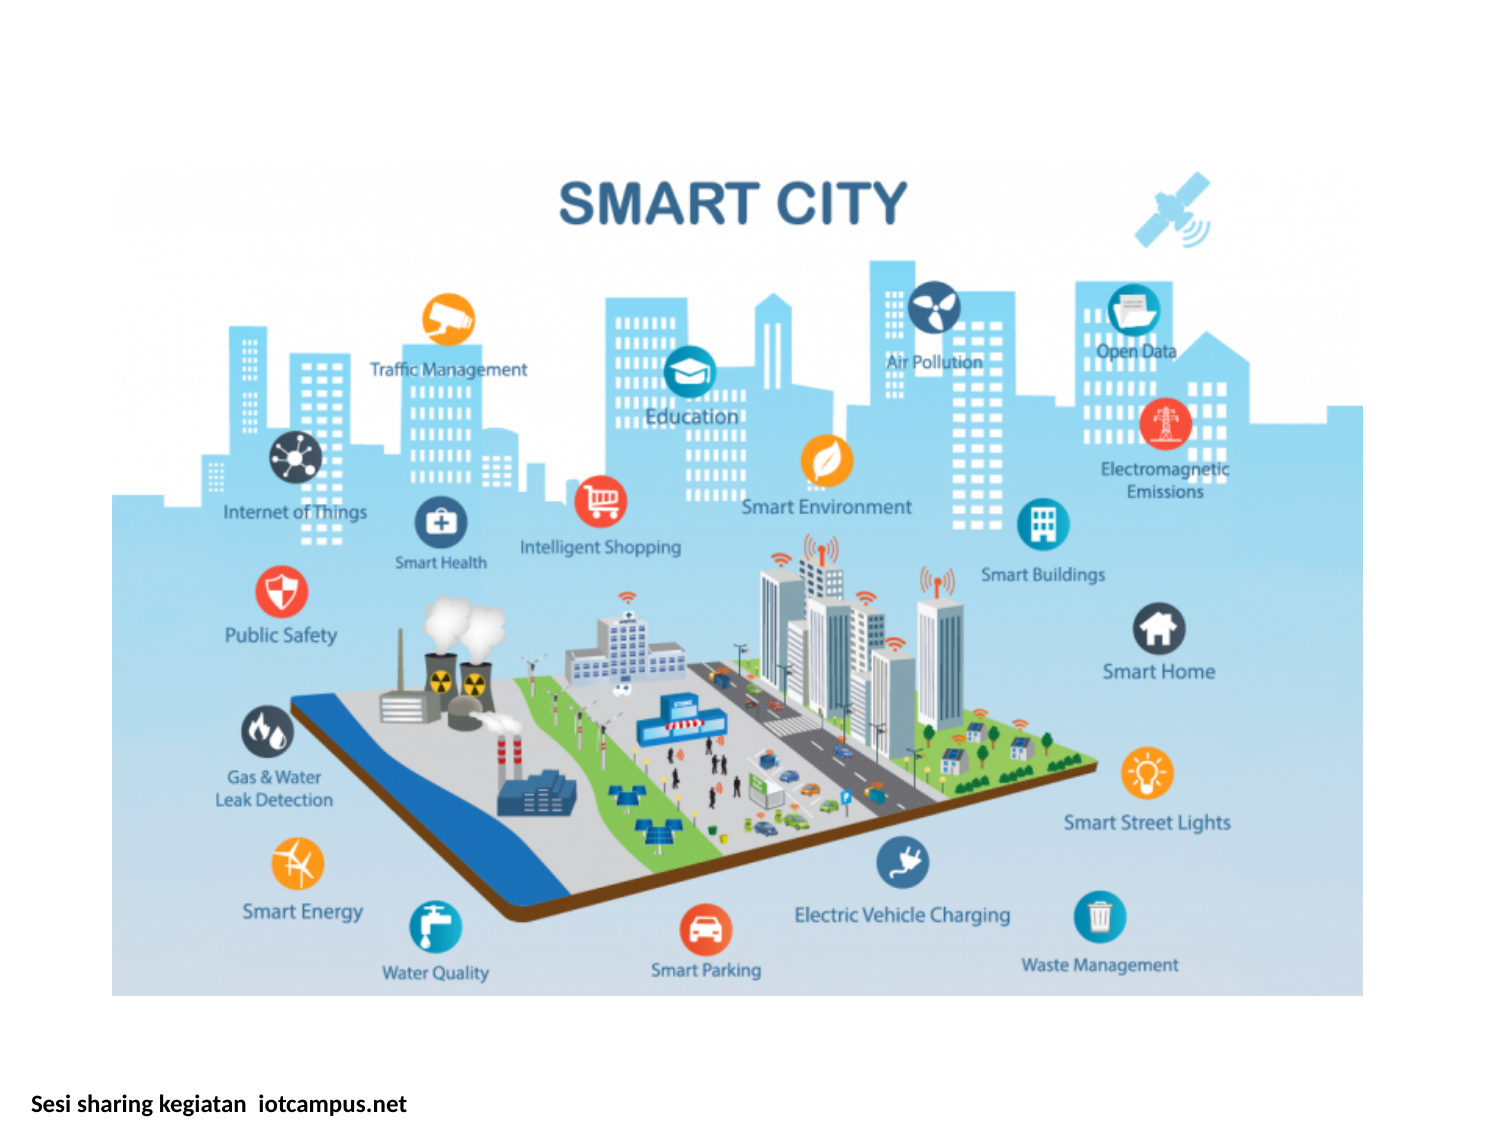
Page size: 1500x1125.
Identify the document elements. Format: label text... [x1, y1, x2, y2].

picture [112, 162, 1363, 996]
text_box Sesi sharing kegiatan iotcampus.net [15, 1079, 429, 1125]
